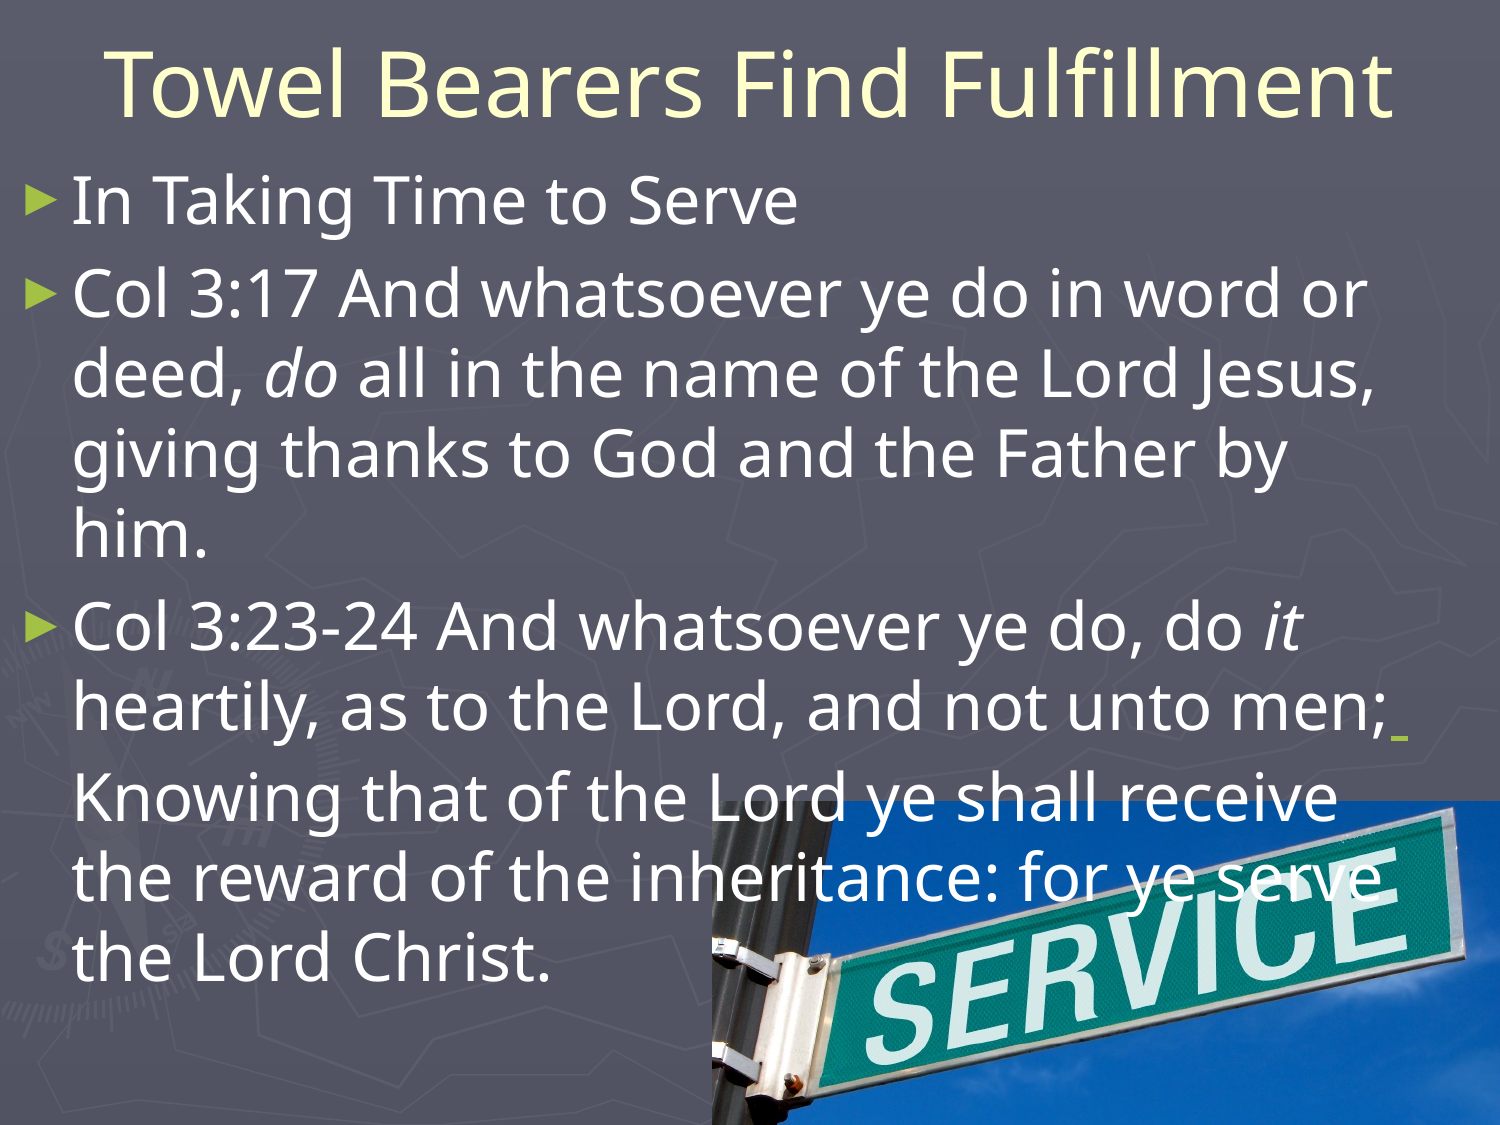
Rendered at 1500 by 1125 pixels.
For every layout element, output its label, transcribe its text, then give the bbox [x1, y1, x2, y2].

title Towel Bearers Find Fulfillment [49, 0, 1451, 149]
picture [712, 801, 1500, 1125]
list In Taking Time to Serve Col 3:17 And whatsoever ye do in word or deed, do all in the name of the Lord Jesus, giving thanks to God and the Father by him. Col 3:23-24 And whatsoever ye do, do it heartily, as to the Lord, and not unto men; Knowing that of the Lord ye shall receive the reward of the inheritance: for ye serve the Lord Christ. [0, 149, 1451, 1063]
